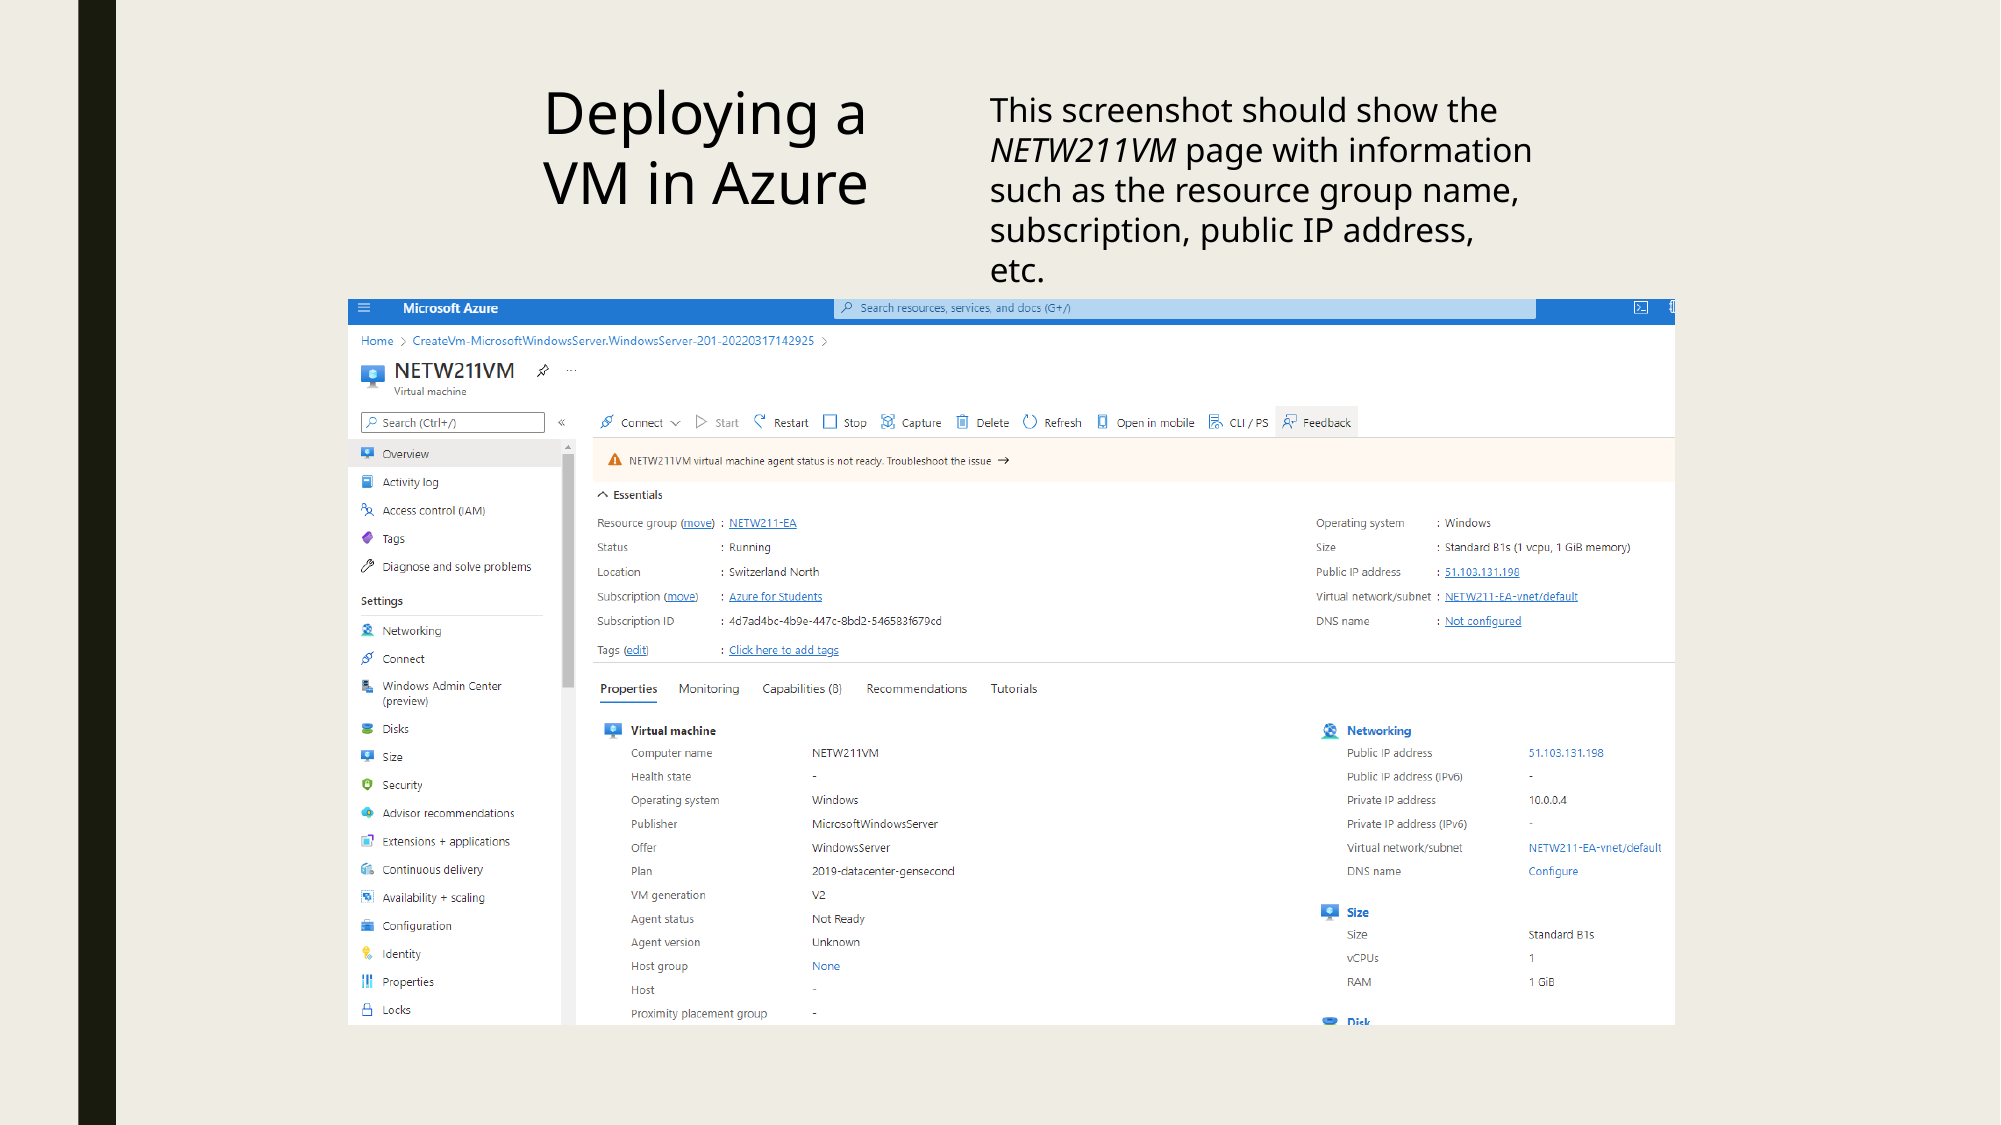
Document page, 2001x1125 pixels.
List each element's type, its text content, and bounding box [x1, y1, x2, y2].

text_box Deploying a VM in Azure [500, 52, 913, 240]
picture [348, 299, 1675, 1025]
text_box This screenshot should show the NETW211VM page with information such as the resource group name, subscription, public IP address, etc. [975, 82, 1550, 299]
